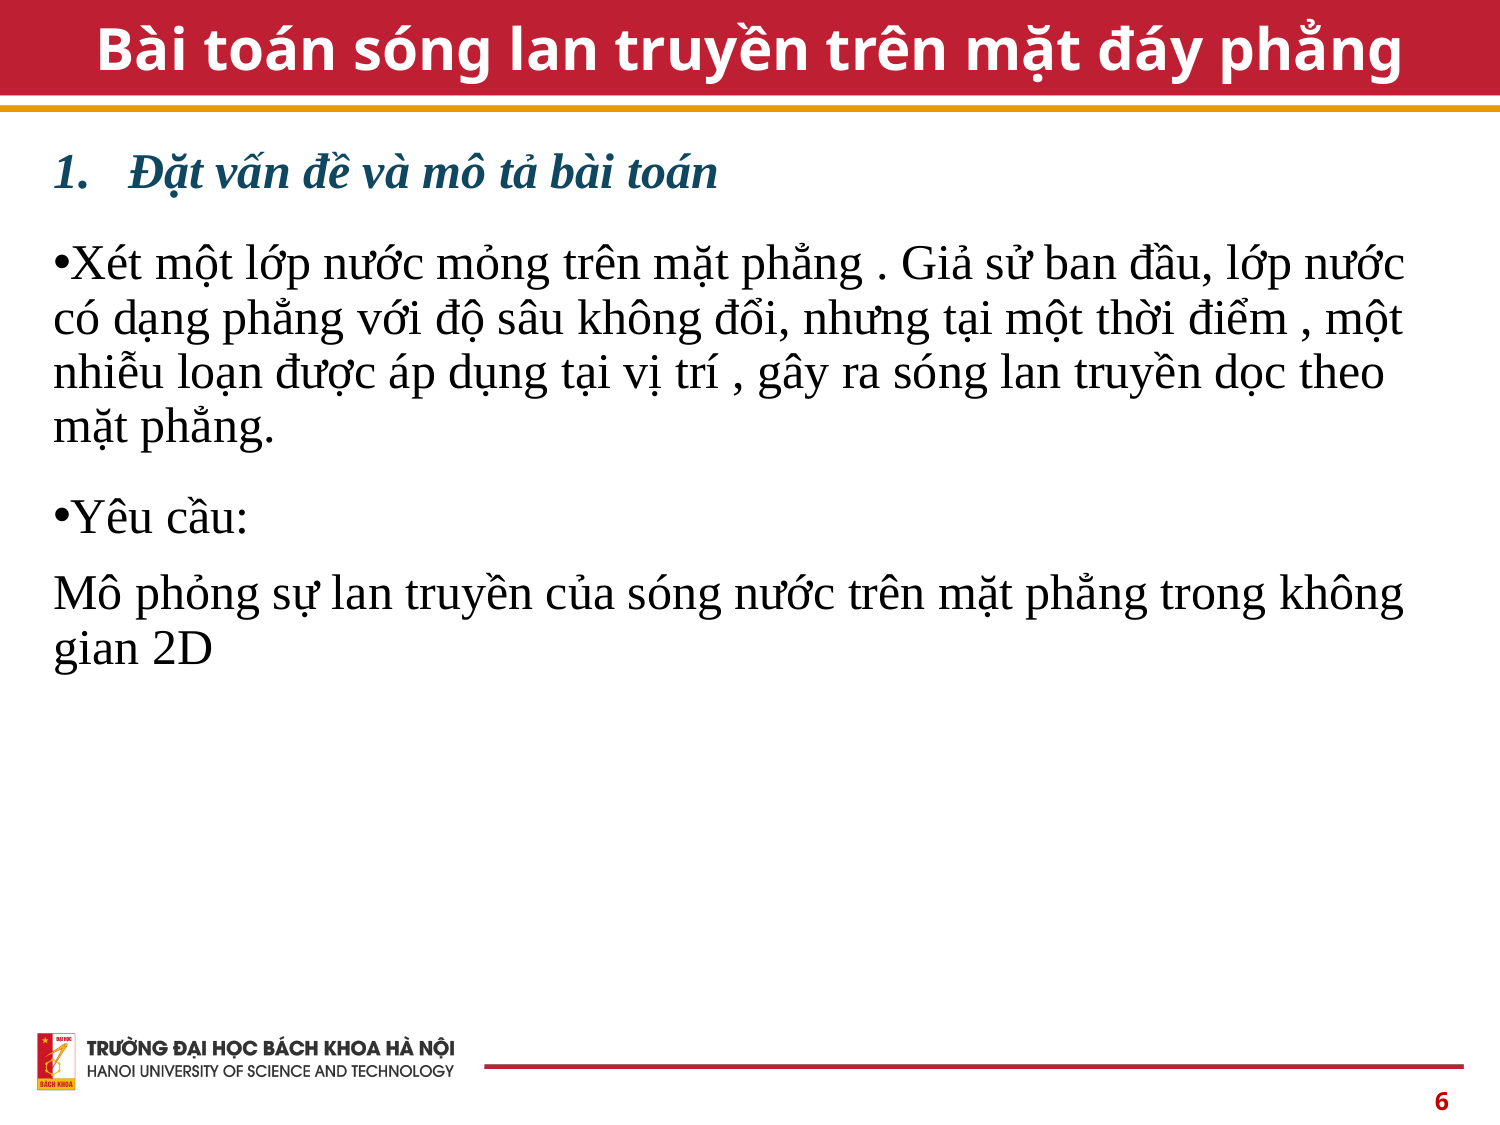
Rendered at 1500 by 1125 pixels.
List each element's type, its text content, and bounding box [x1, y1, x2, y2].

picture [0, 0, 1500, 1125]
title Bài toán sóng lan truyền trên mặt đáy phẳng [38, 12, 1462, 87]
slide_number 6 [1126, 1078, 1464, 1125]
